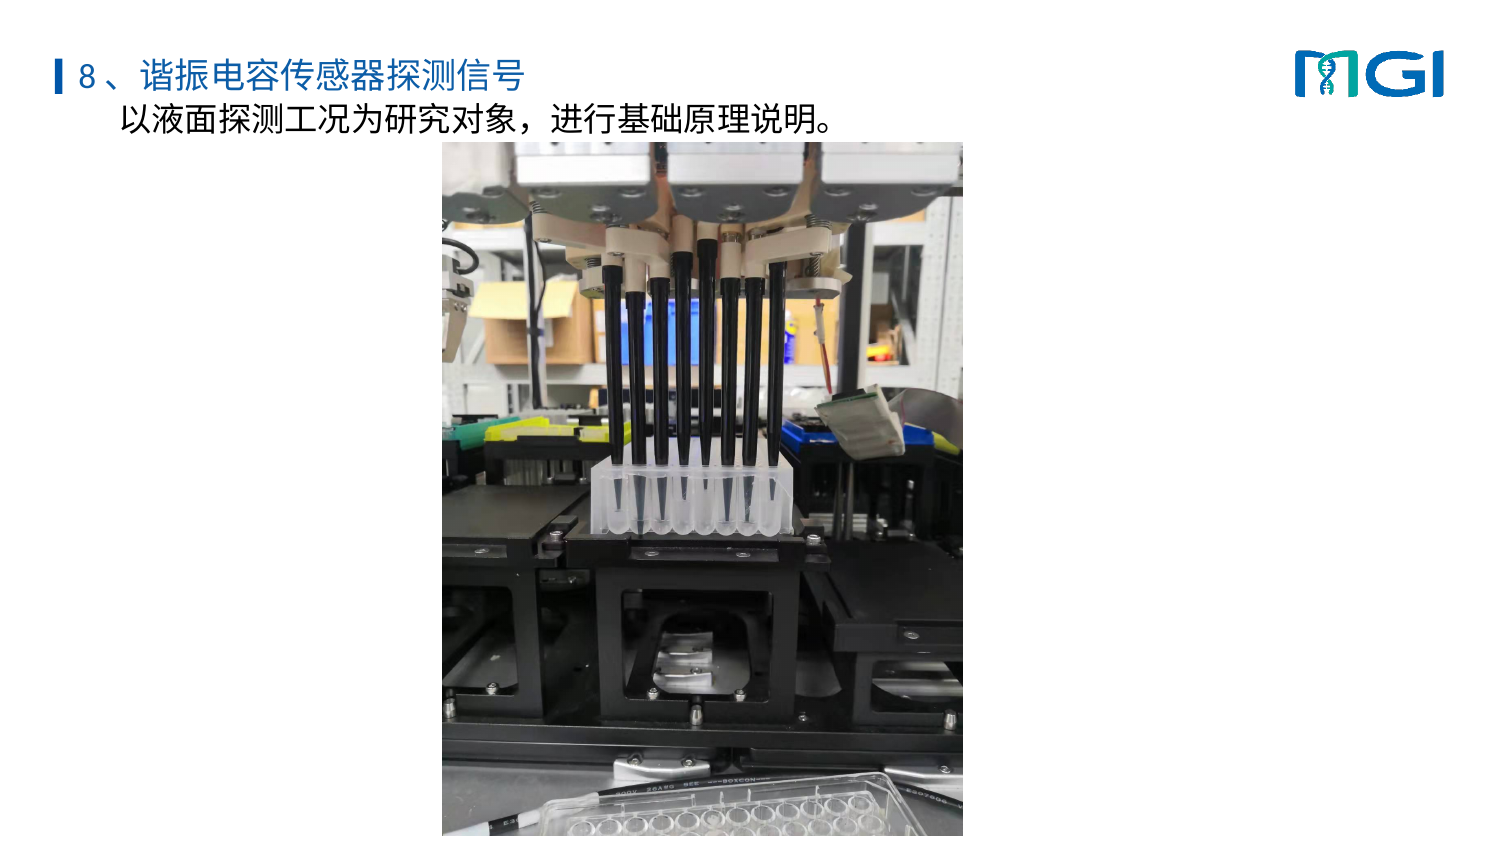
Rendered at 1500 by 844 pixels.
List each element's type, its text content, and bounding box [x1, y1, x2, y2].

picture [442, 142, 963, 837]
title 8、谐振电容传感器探测信号 [63, 45, 809, 91]
text_box 以液面探测工况为研究对象，进行基础原理说明。 [58, 91, 1400, 146]
picture [1234, 0, 1500, 182]
